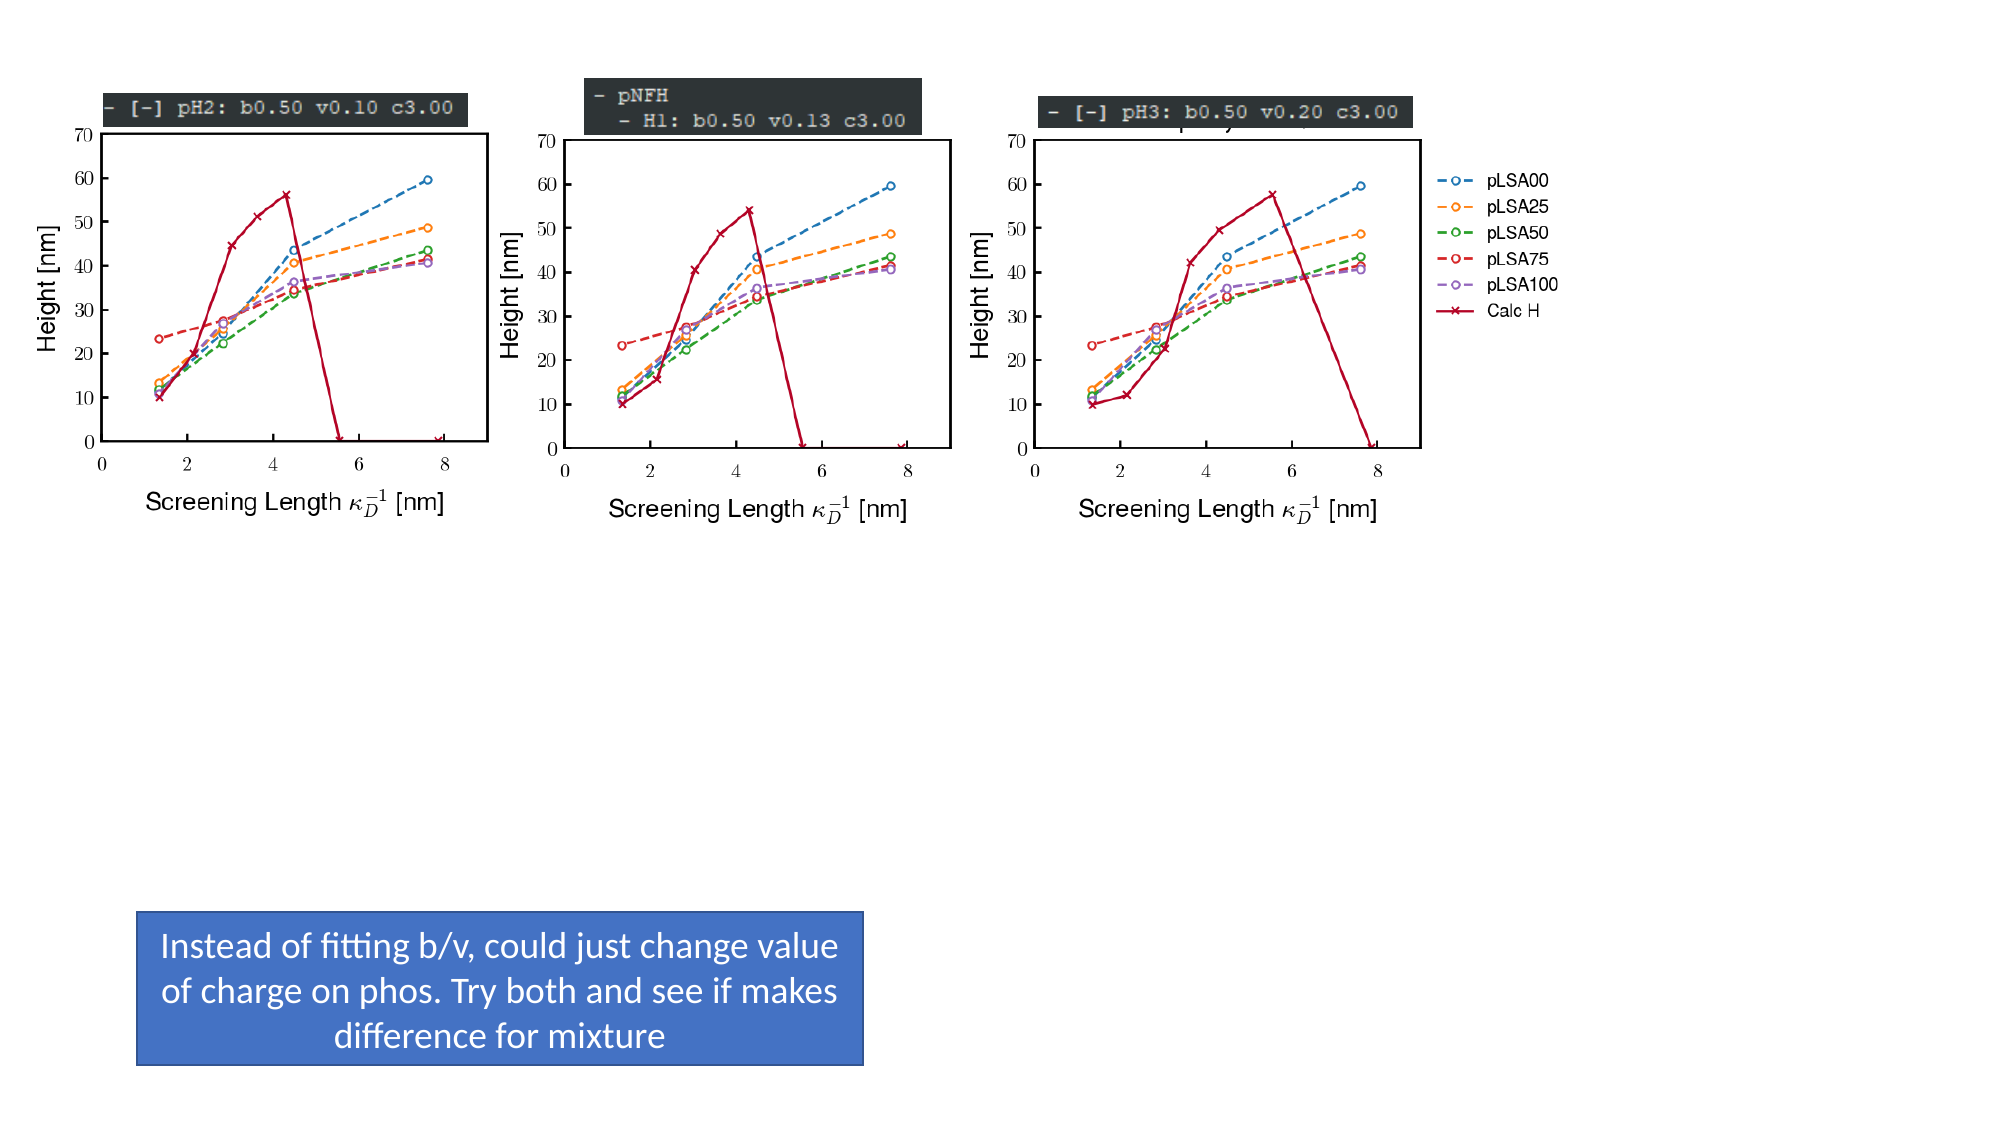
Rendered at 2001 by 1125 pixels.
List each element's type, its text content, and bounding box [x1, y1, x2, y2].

text_box Instead of fitting b/v, could just change value of charge on phos. Try both and see if makes difference for mixture [136, 911, 864, 1066]
picture [28, 78, 1567, 534]
